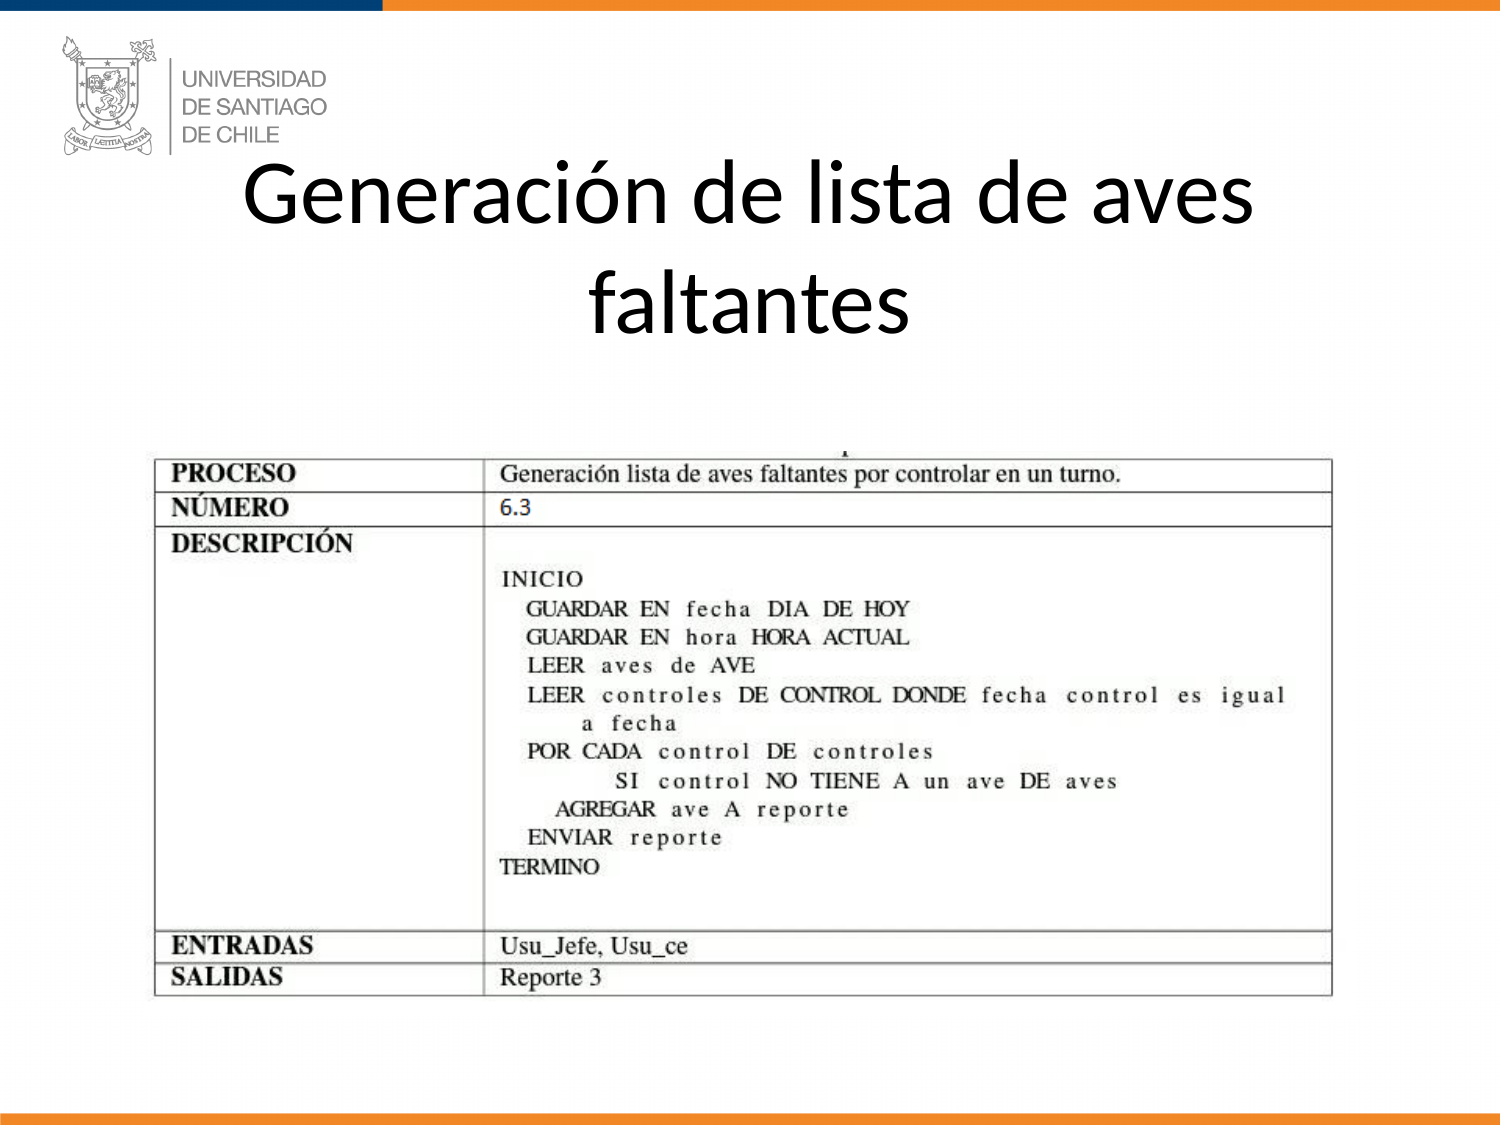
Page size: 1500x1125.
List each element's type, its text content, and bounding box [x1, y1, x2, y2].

picture [0, 0, 1500, 1125]
title Generación de lista de aves faltantes [75, 132, 1425, 351]
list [145, 450, 1355, 1018]
